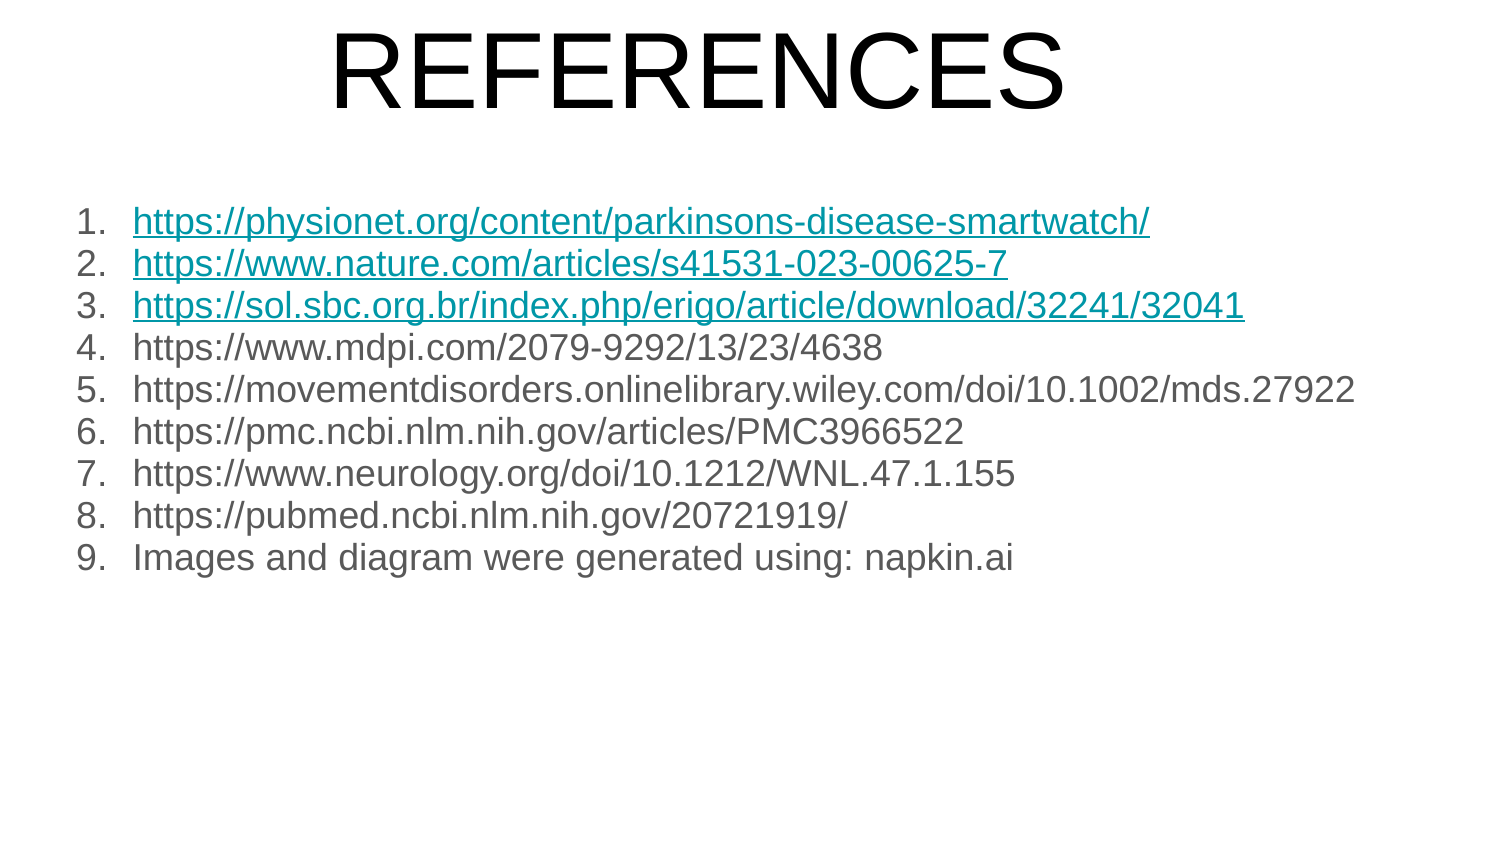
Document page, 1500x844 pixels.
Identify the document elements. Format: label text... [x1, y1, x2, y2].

title REFERENCES [0, 0, 1398, 147]
subtitle https://physionet.org/content/parkinsons-disease-smartwatch/ https://www.nature.com/articles/s41531-023-00625-7 https://sol.sbc.org.br/index.php/erigo/article/download/32241/32041 https://www.mdpi.com/2079-9292/13/23/4638 https://movementdisorders.onlinelibrary.wiley.com/doi/10.1002/mds.27922 https://pmc.ncbi.nlm.nih.gov/articles/PMC3966522 https://www.neurology.org/doi/10.1212/WNL.47.1.155 https://pubmed.ncbi.nlm.nih.gov/20721919/ Images and diagram were generated using: napkin.ai [42, 185, 1468, 814]
